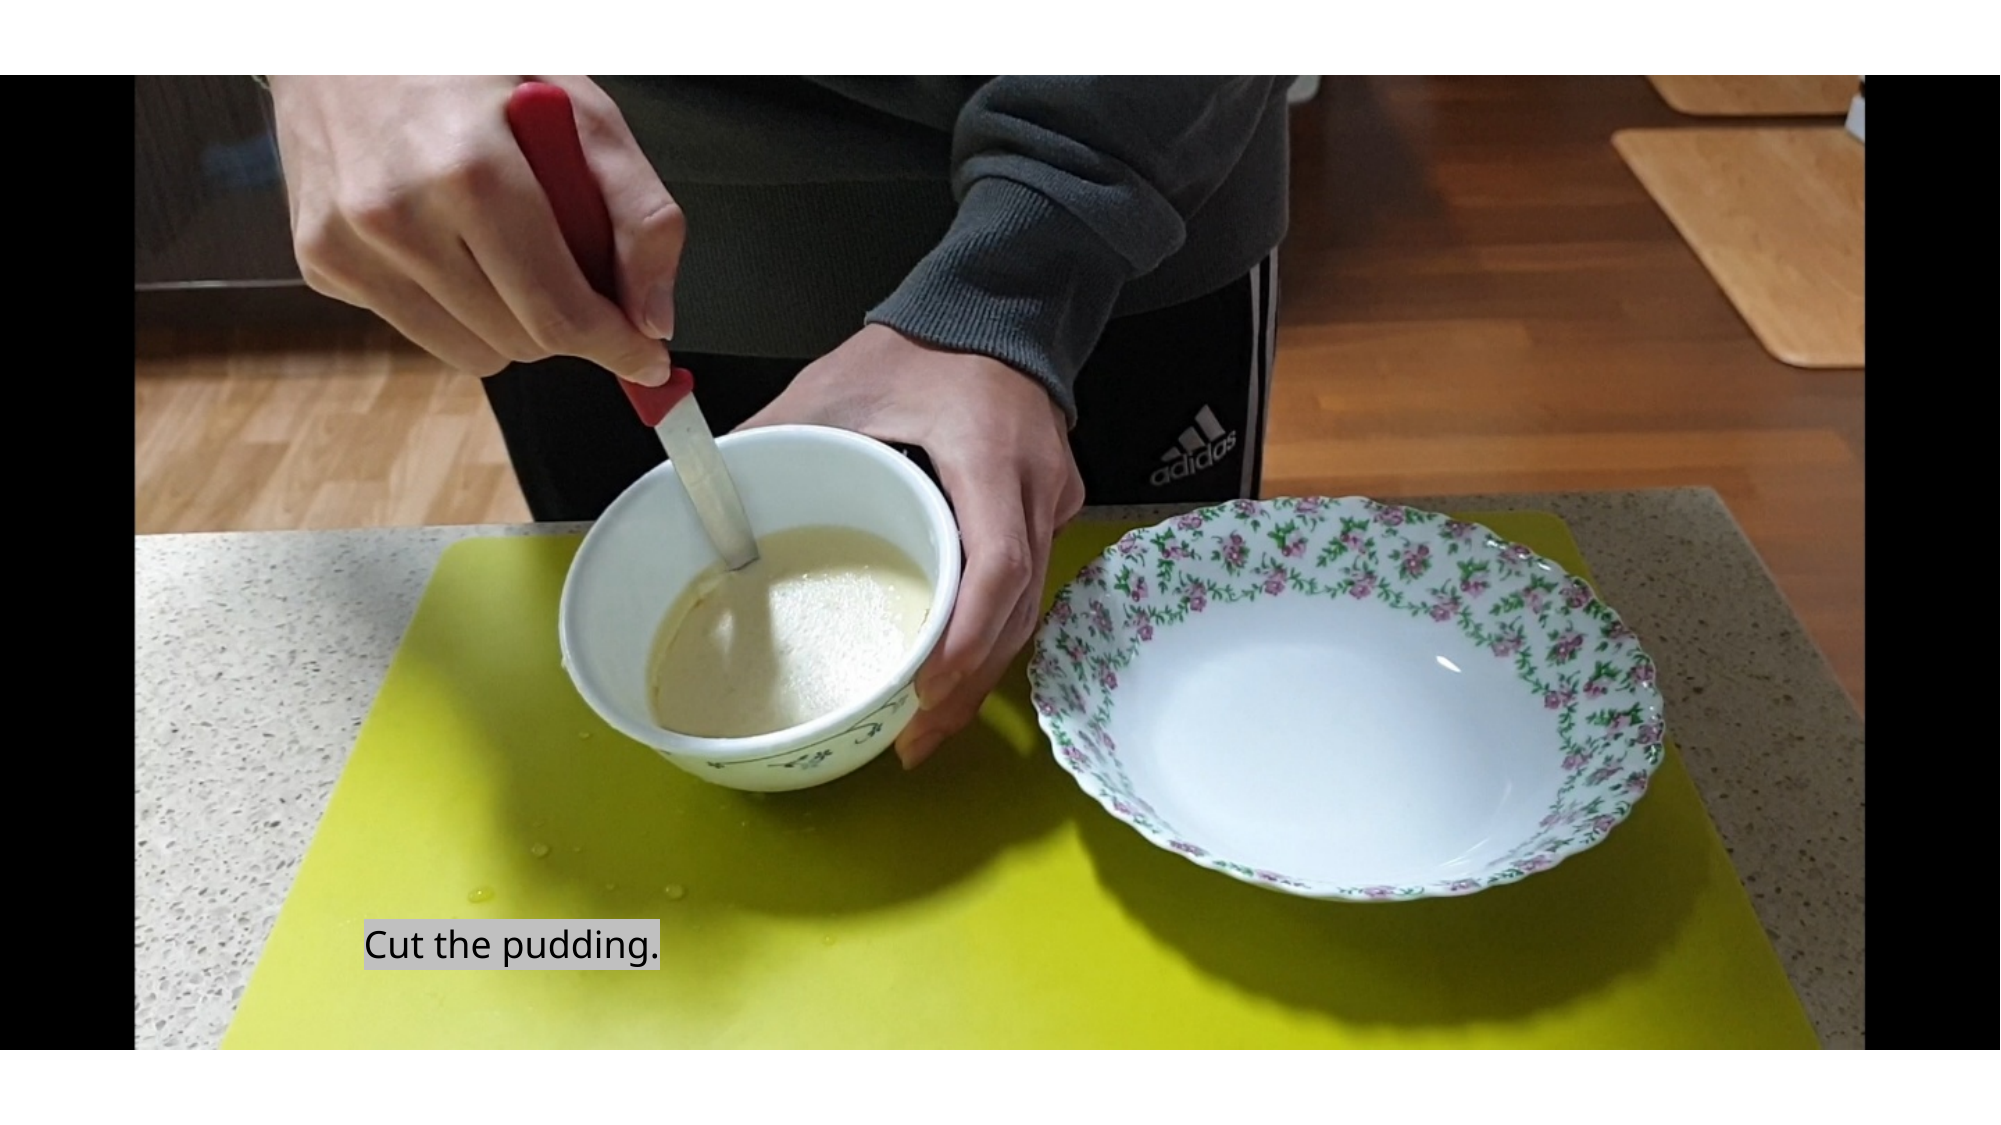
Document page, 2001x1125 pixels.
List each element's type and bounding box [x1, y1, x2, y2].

picture [0, 75, 2000, 1050]
